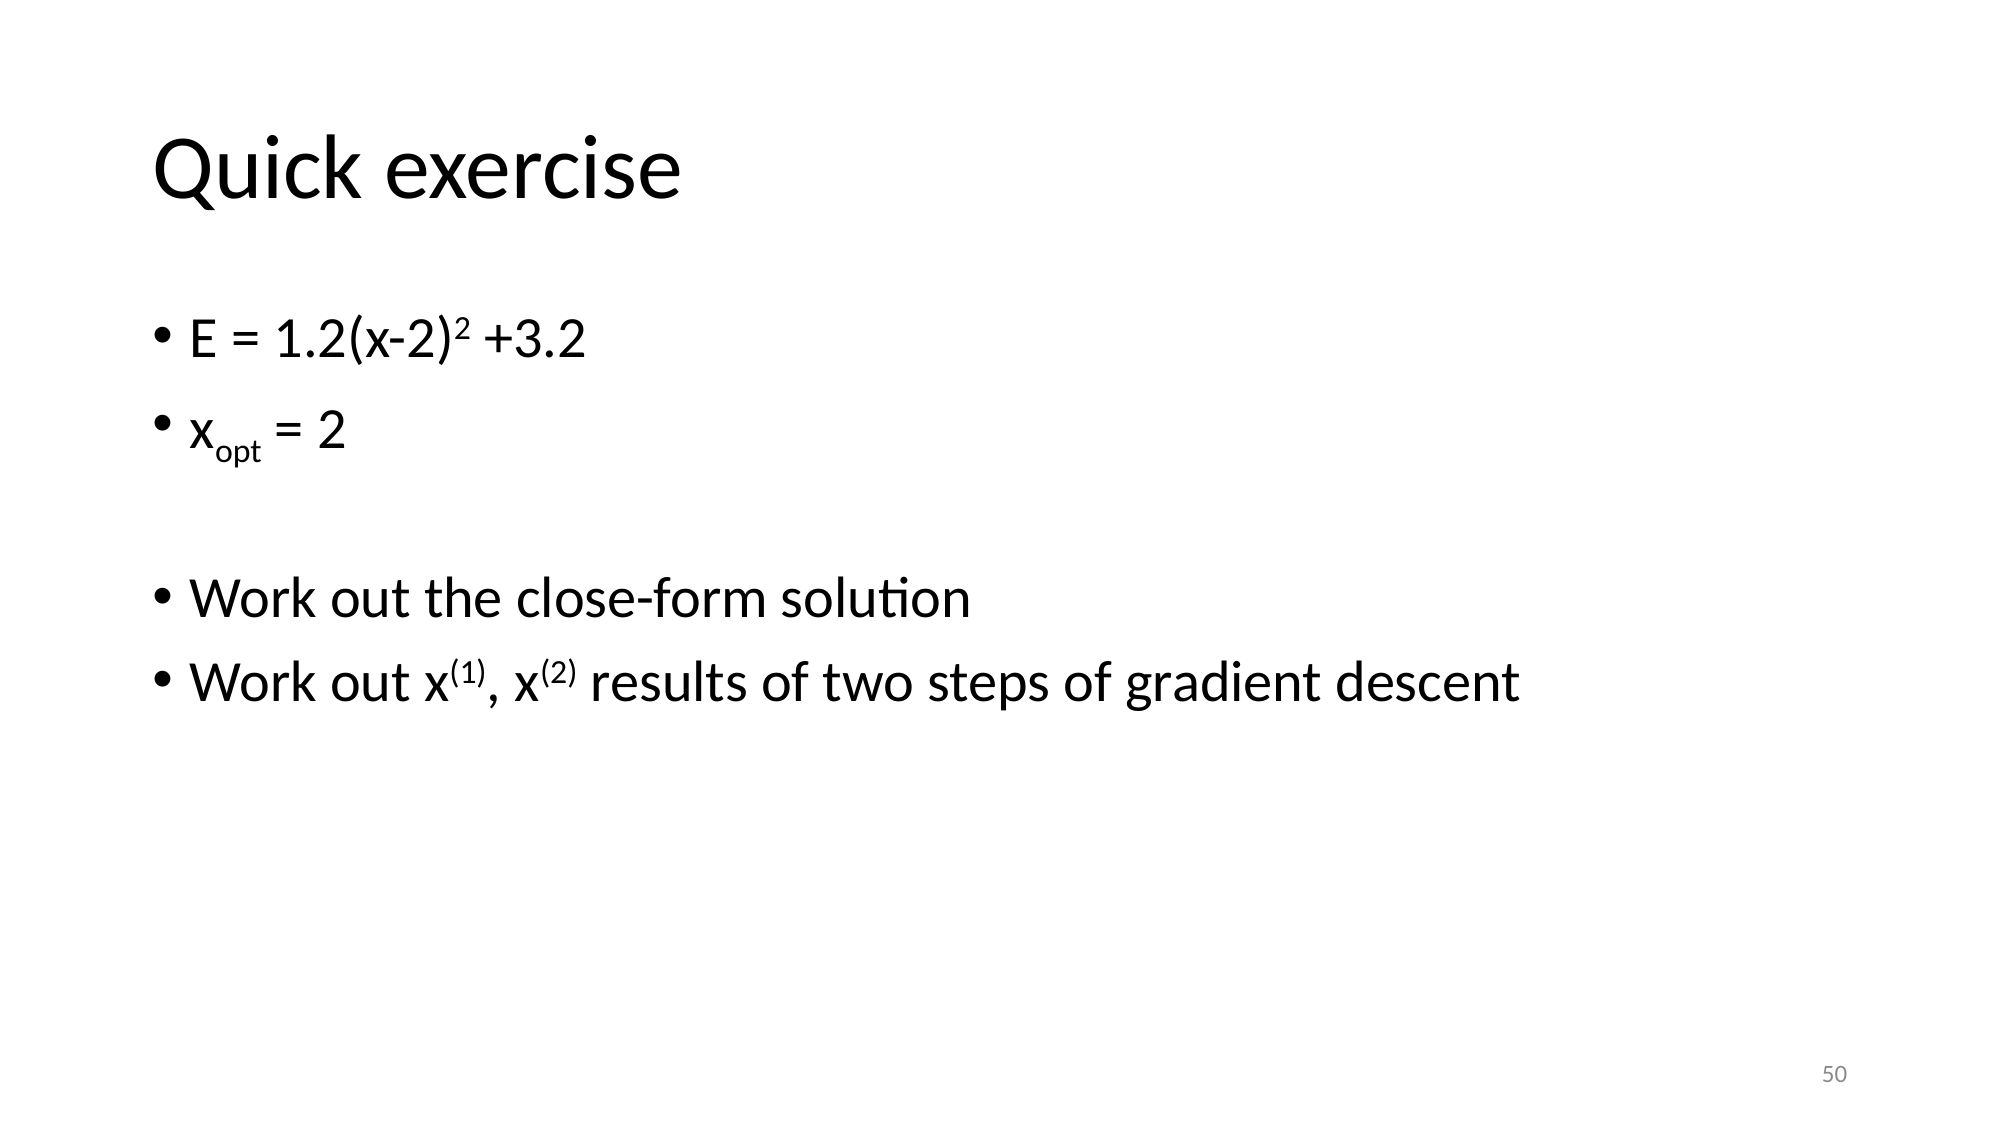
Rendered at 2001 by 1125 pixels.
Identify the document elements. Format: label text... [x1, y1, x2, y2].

slide_number 50 [1412, 1042, 1863, 1103]
list E = 1.2(x-2)2 +3.2 xopt = 2 Work out the close-form solution Work out x(1), x(2) results of two steps of gradient descent [137, 299, 1863, 1014]
title Quick exercise [137, 59, 1863, 278]
